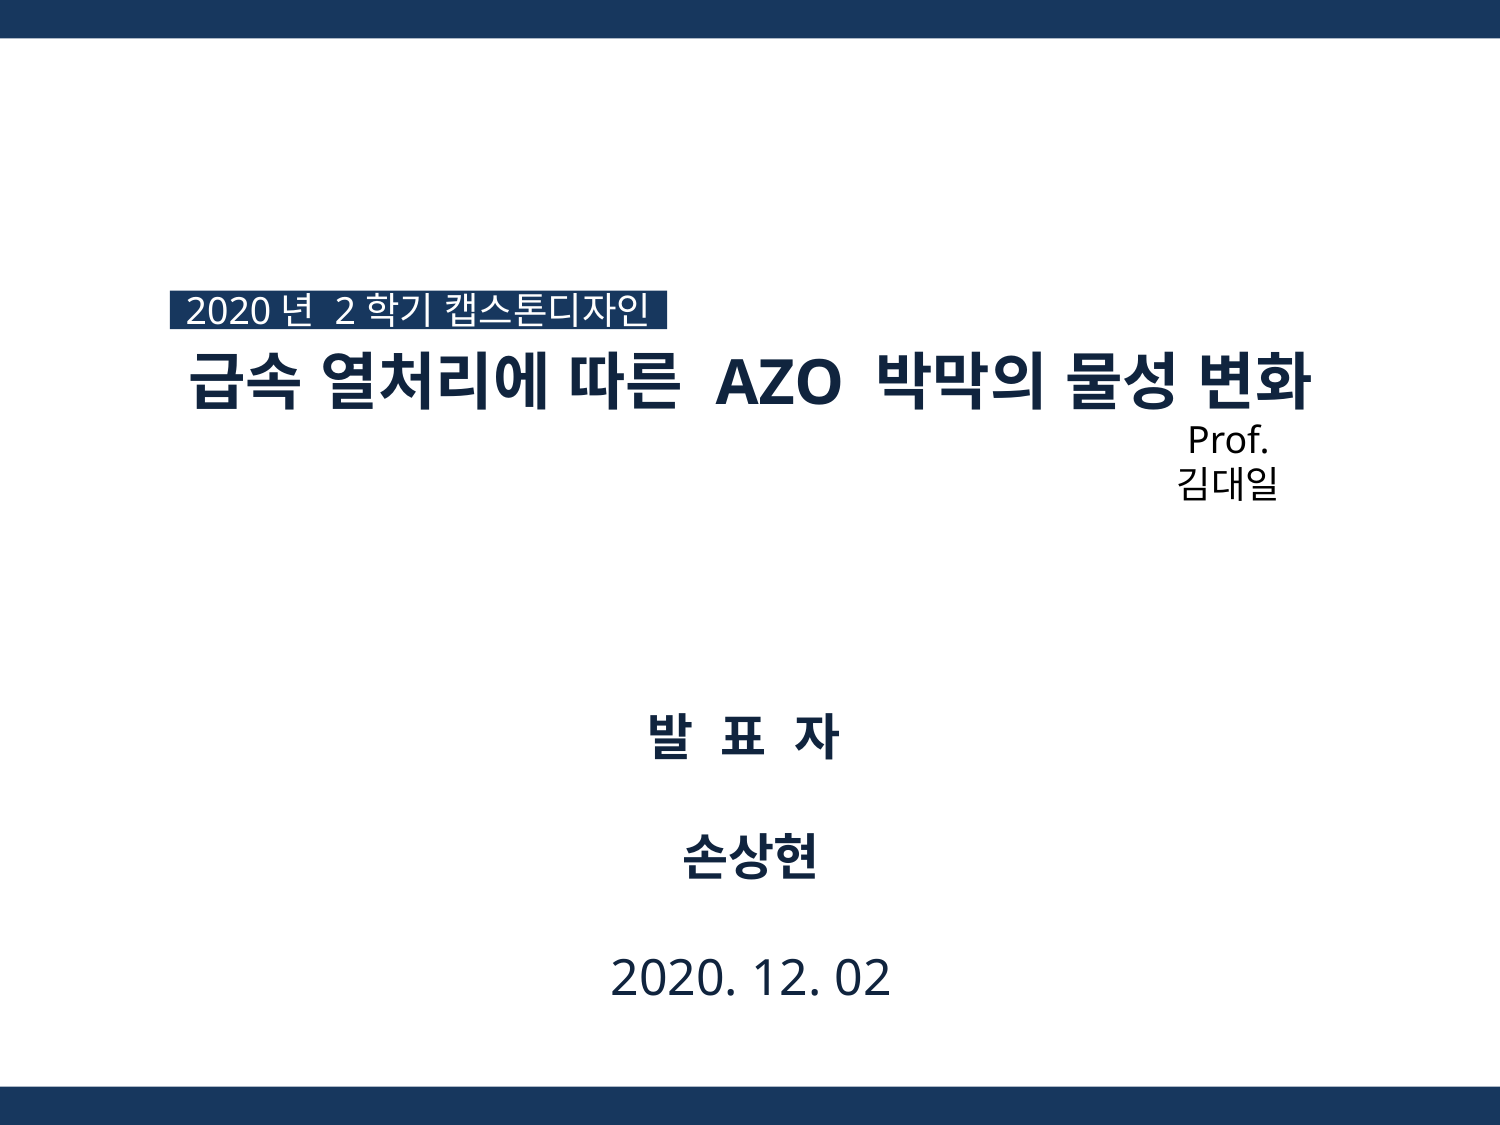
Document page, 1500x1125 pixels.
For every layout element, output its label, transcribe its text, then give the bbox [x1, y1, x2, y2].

text_box 급속 열처리에 따른 AZO 박막의 물성 변화 [161, 334, 1340, 425]
text_box [0, 0, 1500, 40]
text_box 발 표 자 손상현 2020. 12. 02 [483, 786, 1019, 925]
text_box [0, 1084, 1500, 1125]
text_box Prof. 김대일 [1116, 408, 1341, 514]
text_box 2020년 2학기 캡스톤디자인 [168, 289, 669, 331]
